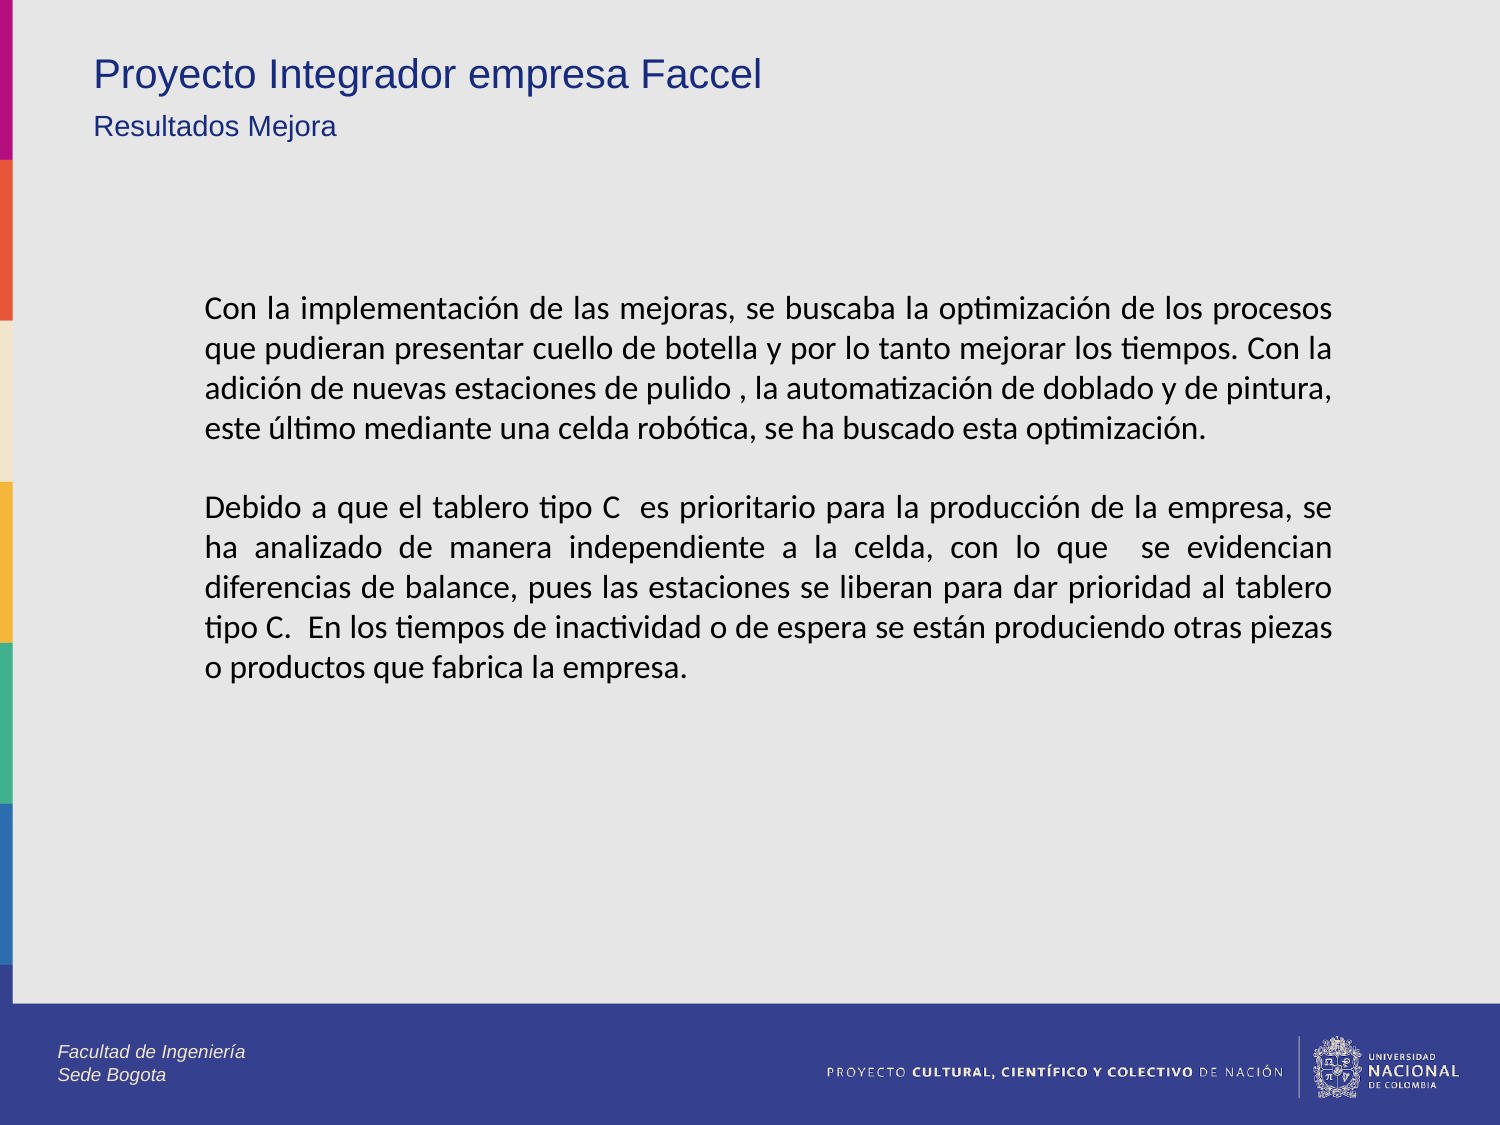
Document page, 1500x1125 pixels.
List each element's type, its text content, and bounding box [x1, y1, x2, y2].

text_box Resultados Mejora [78, 105, 1371, 145]
text_box Facultad de Ingeniería Sede Bogota [42, 1032, 554, 1093]
picture [0, 0, 1500, 1125]
text_box Con la implementación de las mejoras, se buscaba la optimización de los procesos que pudieran presentar cuello de botella y por lo tanto mejorar los tiempos. Con la adición de nuevas estaciones de pulido , la automatización de doblado y de pintura, este último mediante una celda robótica, se ha buscado esta optimización. Debido a que el tablero tipo C es prioritario para la producción de la empresa, se ha analizado de manera independiente a la celda, con lo que se evidencian diferencias de balance, pues las estaciones se liberan para dar prioridad al tablero tipo C. En los tiempos de inactividad o de espera se están produciendo otras piezas o productos que fabrica la empresa. [189, 271, 1350, 781]
text_box Proyecto Integrador empresa Faccel [78, 39, 1163, 105]
